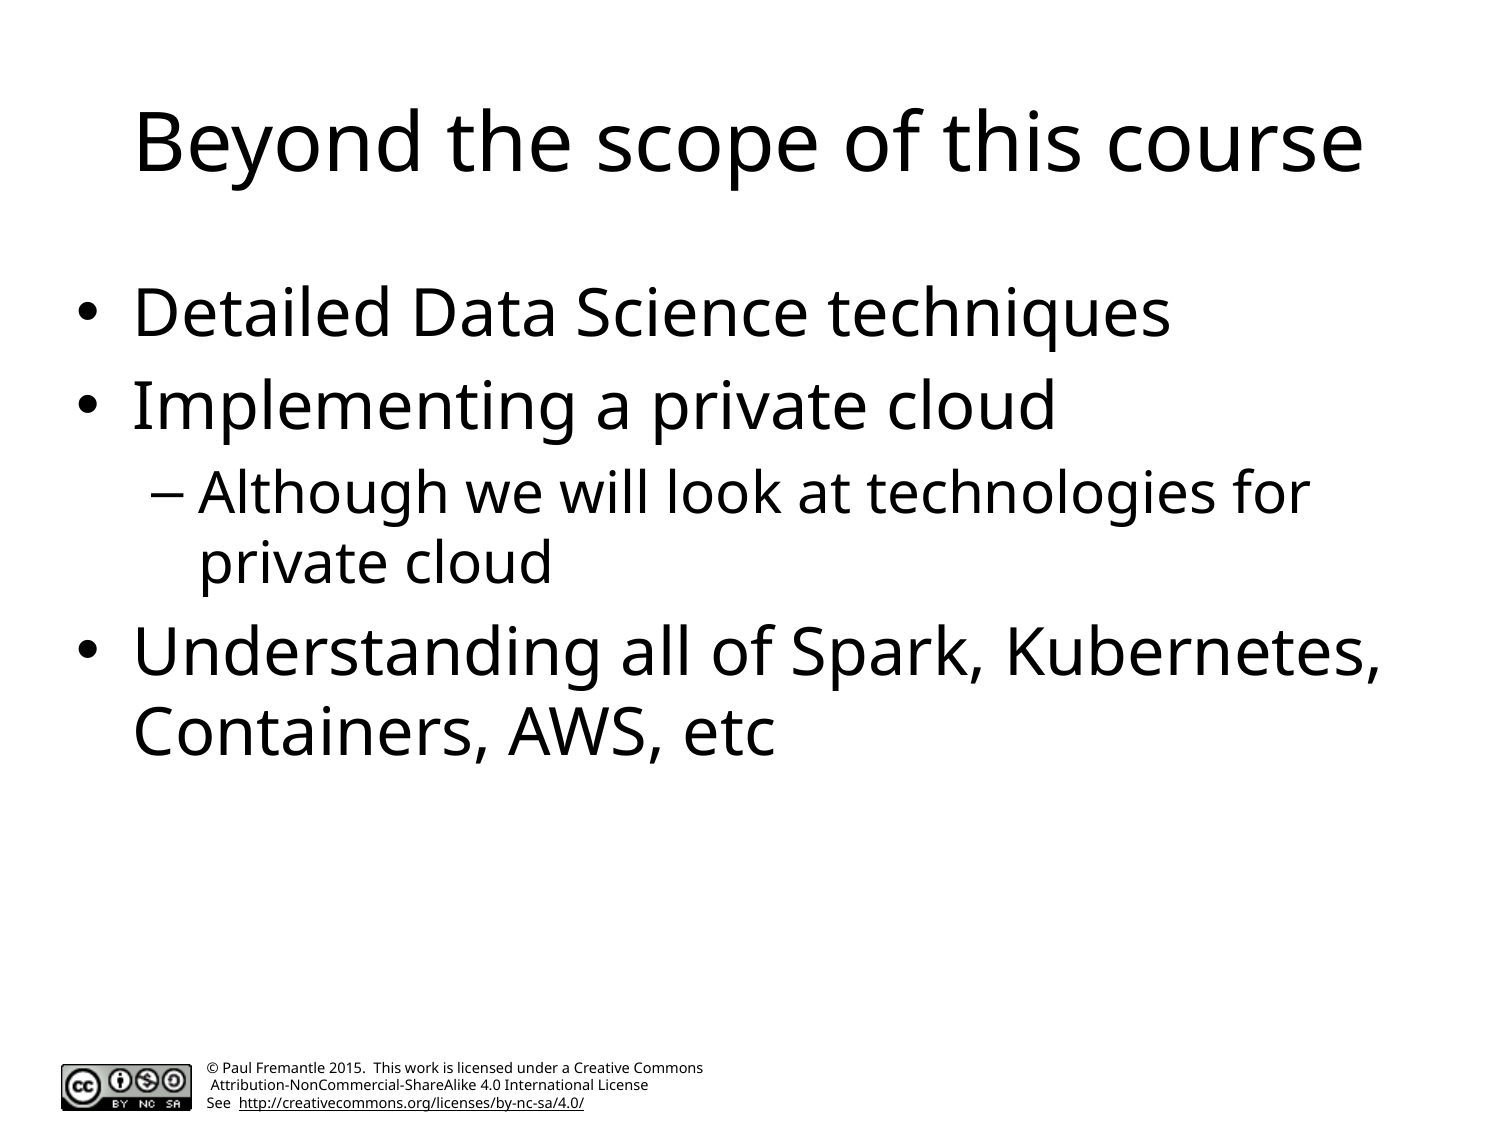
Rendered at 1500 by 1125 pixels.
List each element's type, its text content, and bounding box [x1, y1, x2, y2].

list Detailed Data Science techniques Implementing a private cloud Although we will look at technologies for private cloud Understanding all of Spark, Kubernetes, Containers, AWS, etc [61, 262, 1412, 1005]
picture [61, 1064, 192, 1111]
title Beyond the scope of this course [75, 45, 1425, 233]
